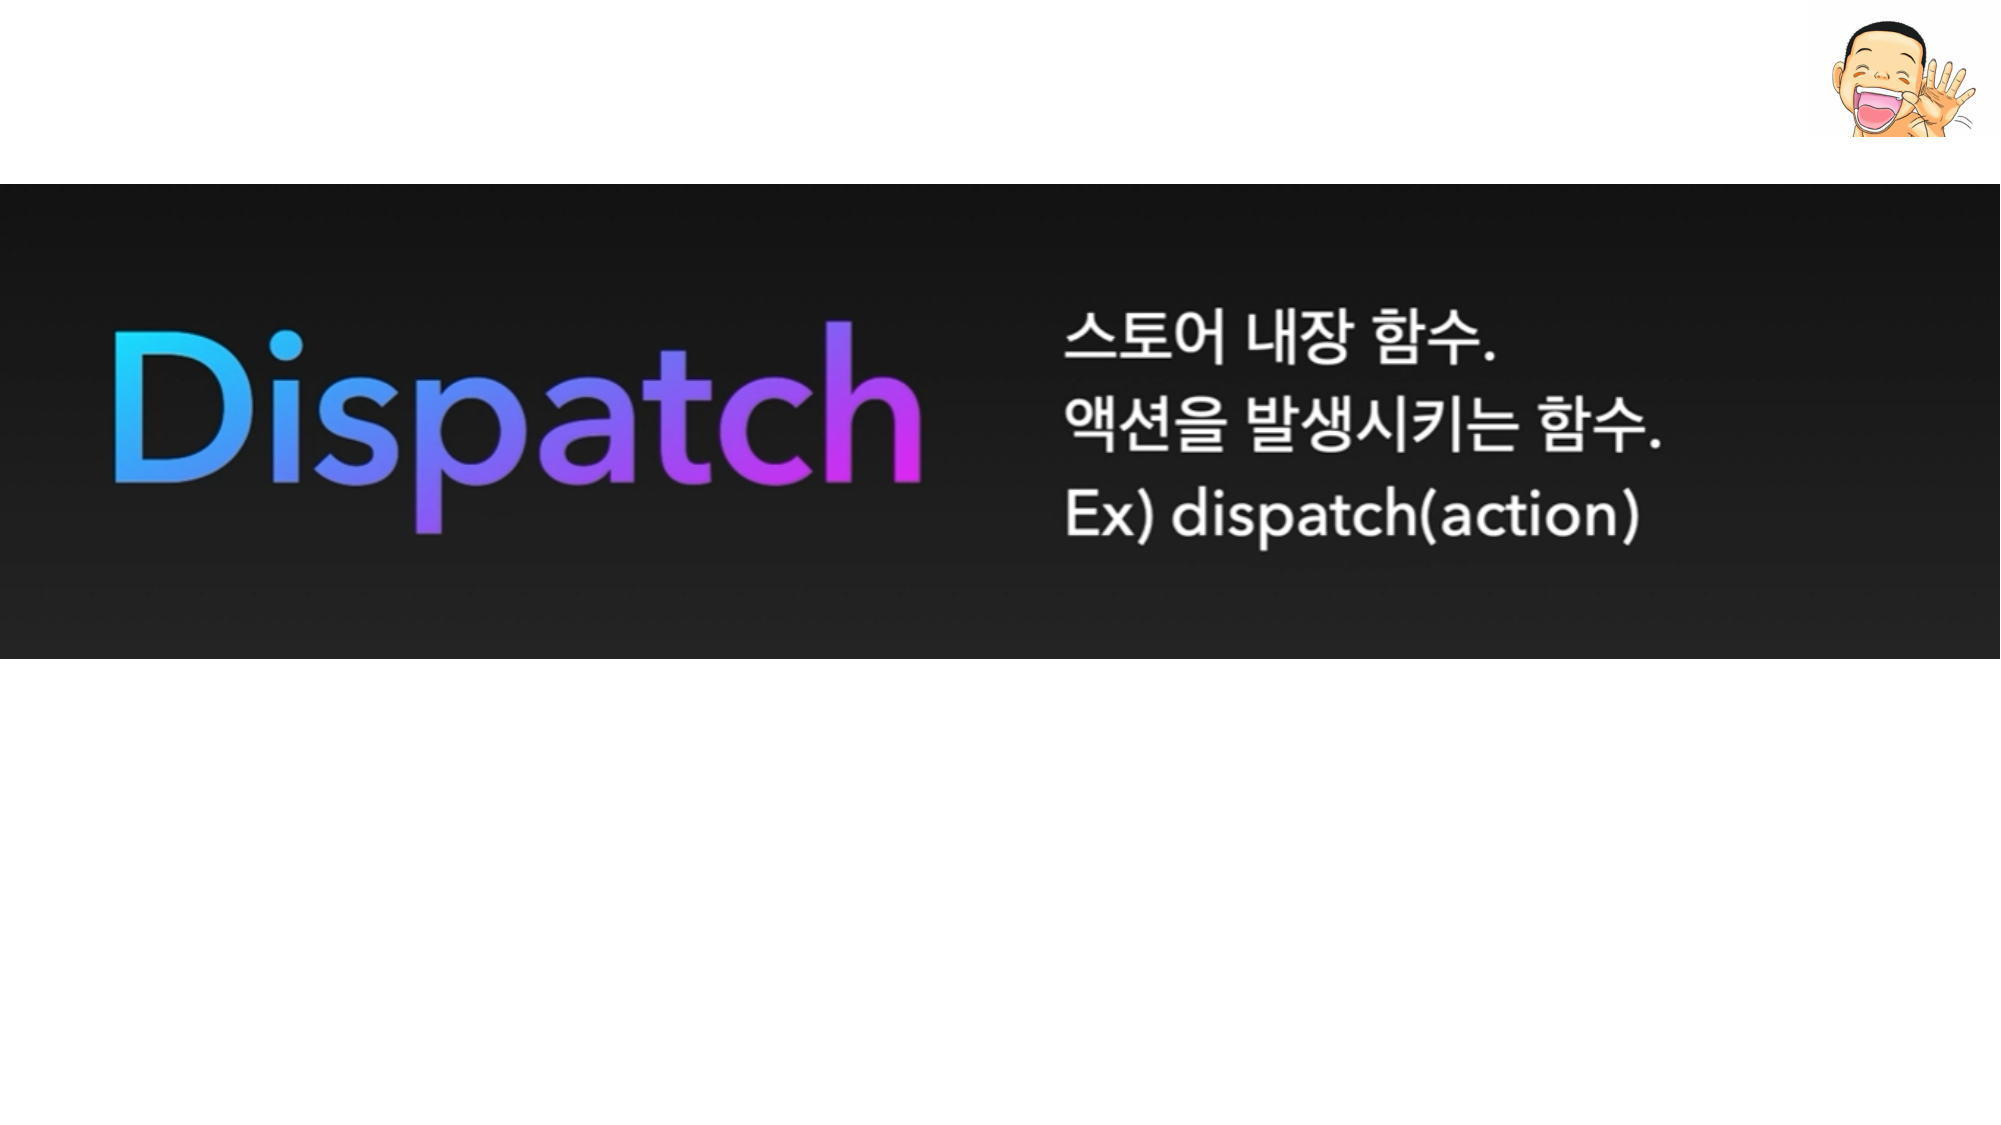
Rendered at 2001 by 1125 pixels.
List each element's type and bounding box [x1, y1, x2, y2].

picture [1808, 0, 2000, 137]
picture [0, 184, 2000, 659]
